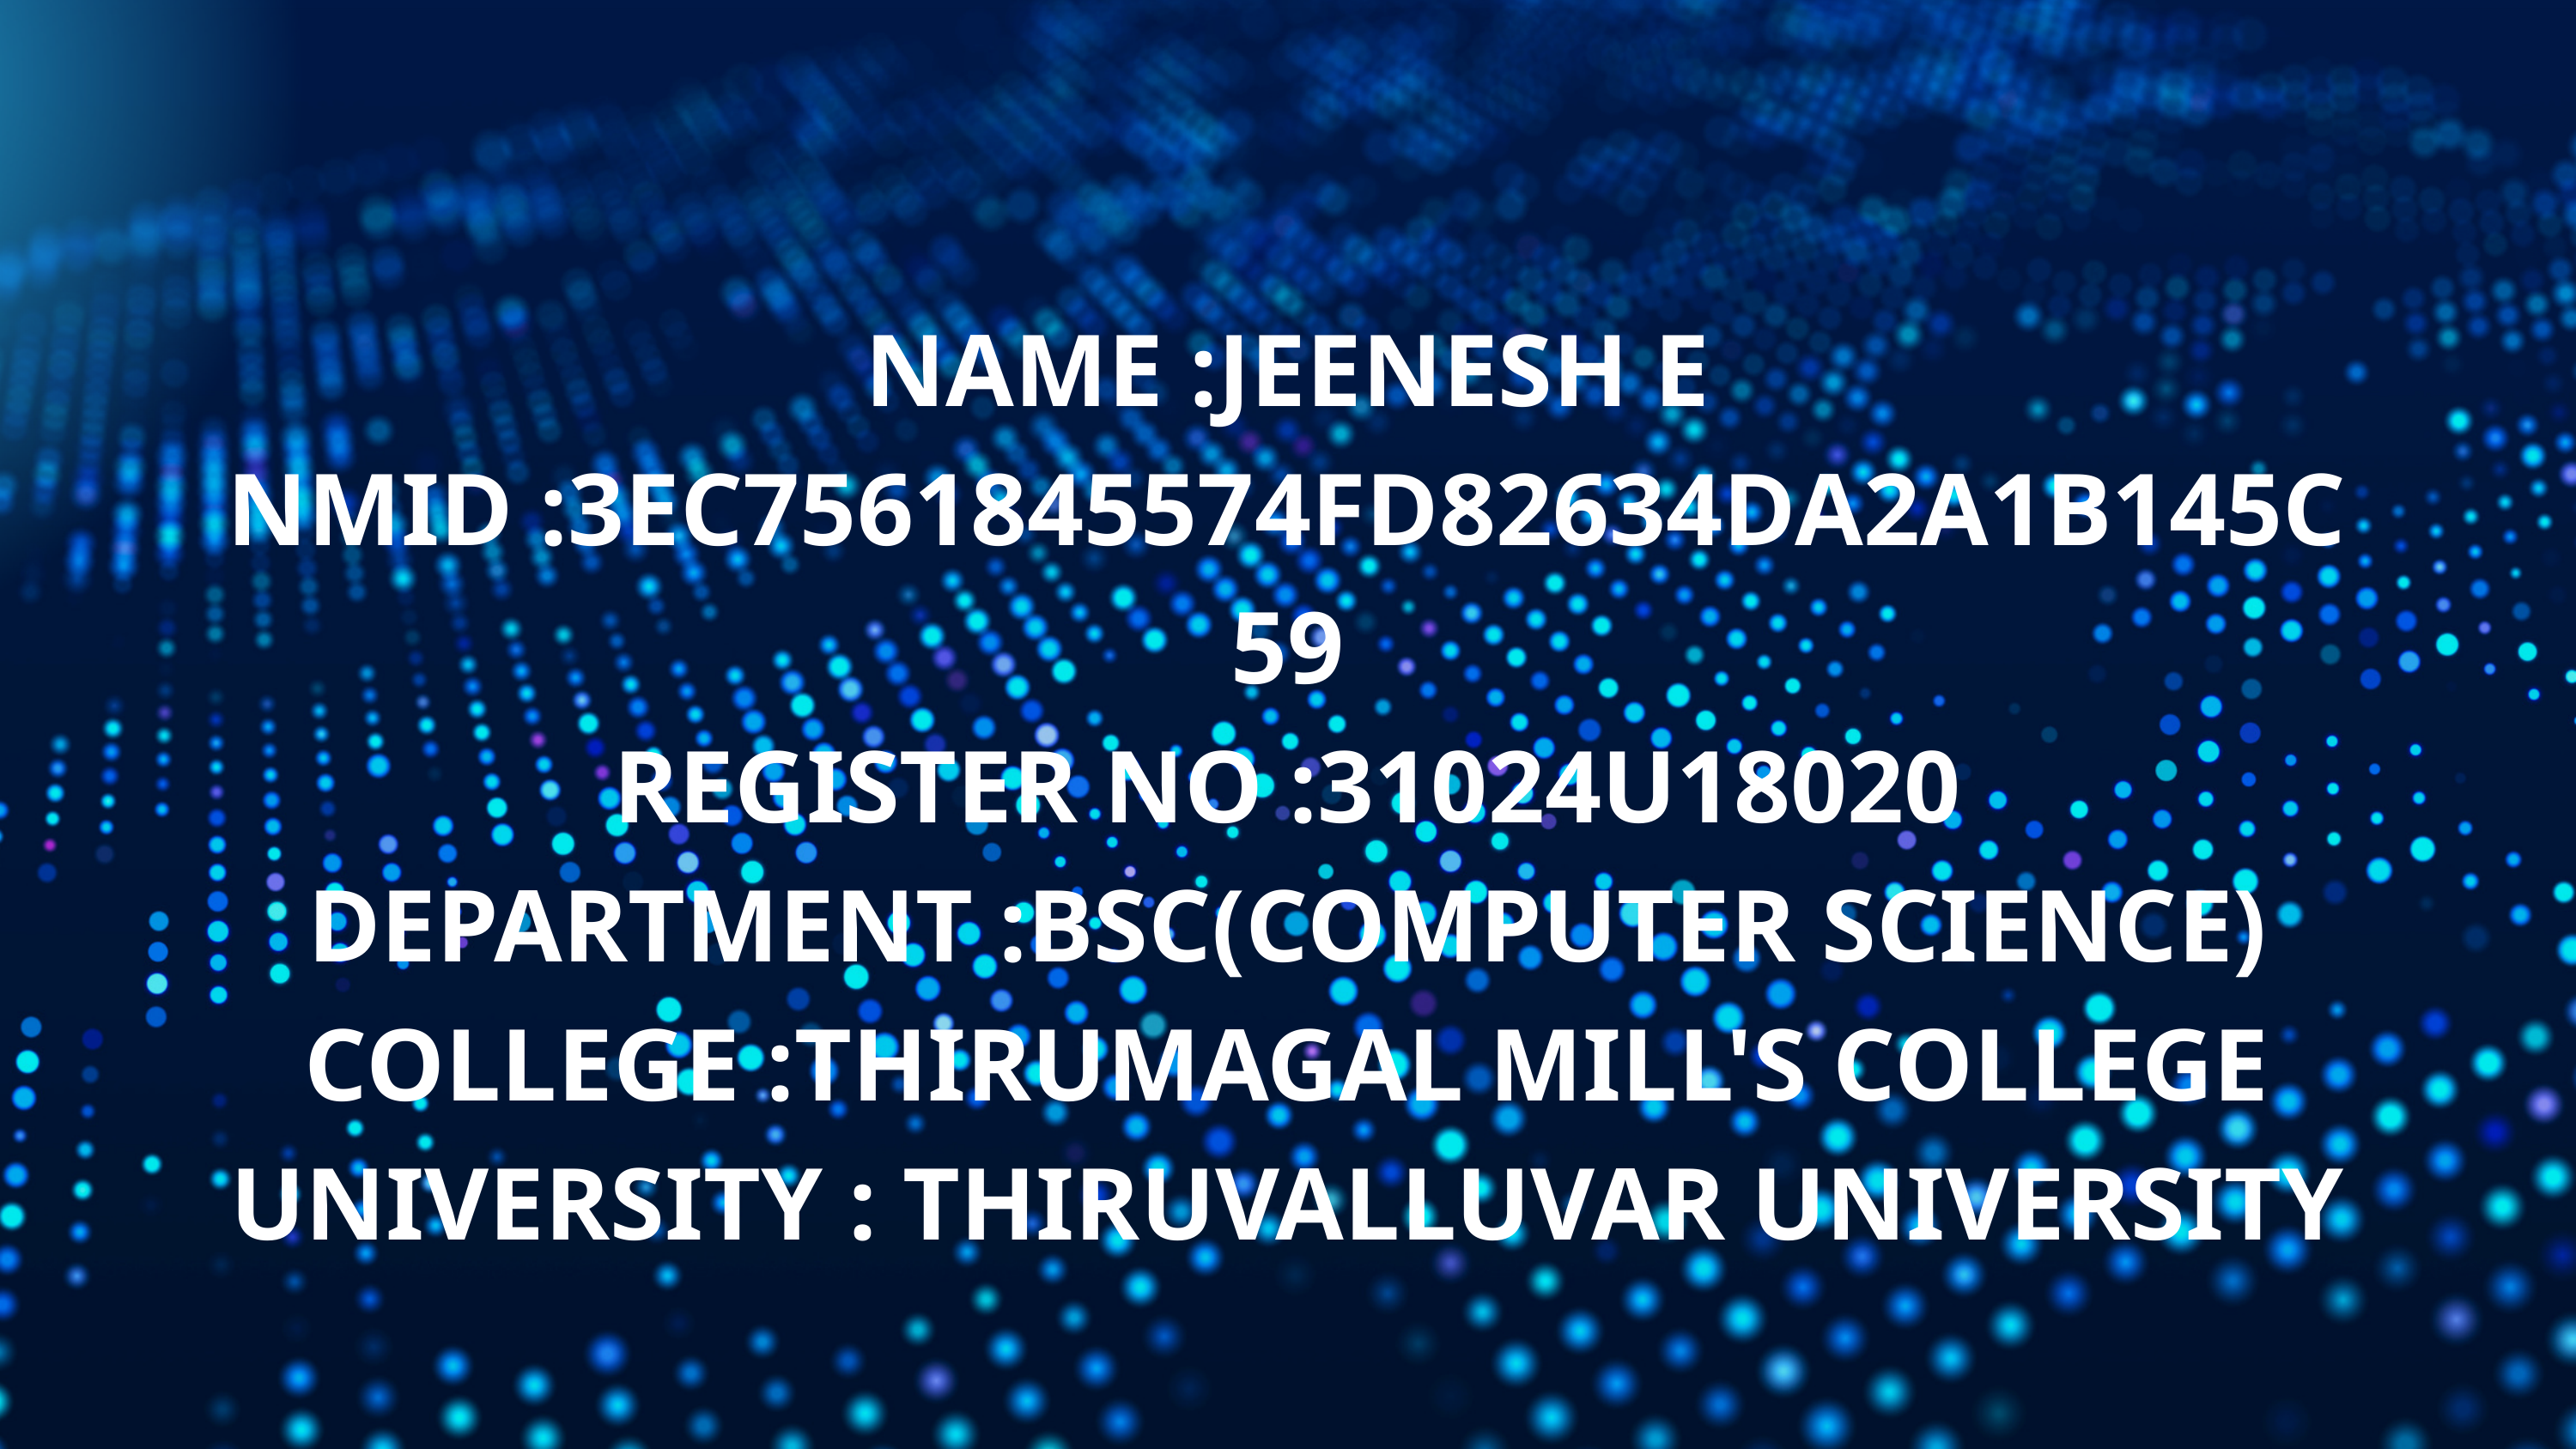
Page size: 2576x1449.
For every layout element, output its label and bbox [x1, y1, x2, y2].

text_box [0, 0, 2576, 1449]
